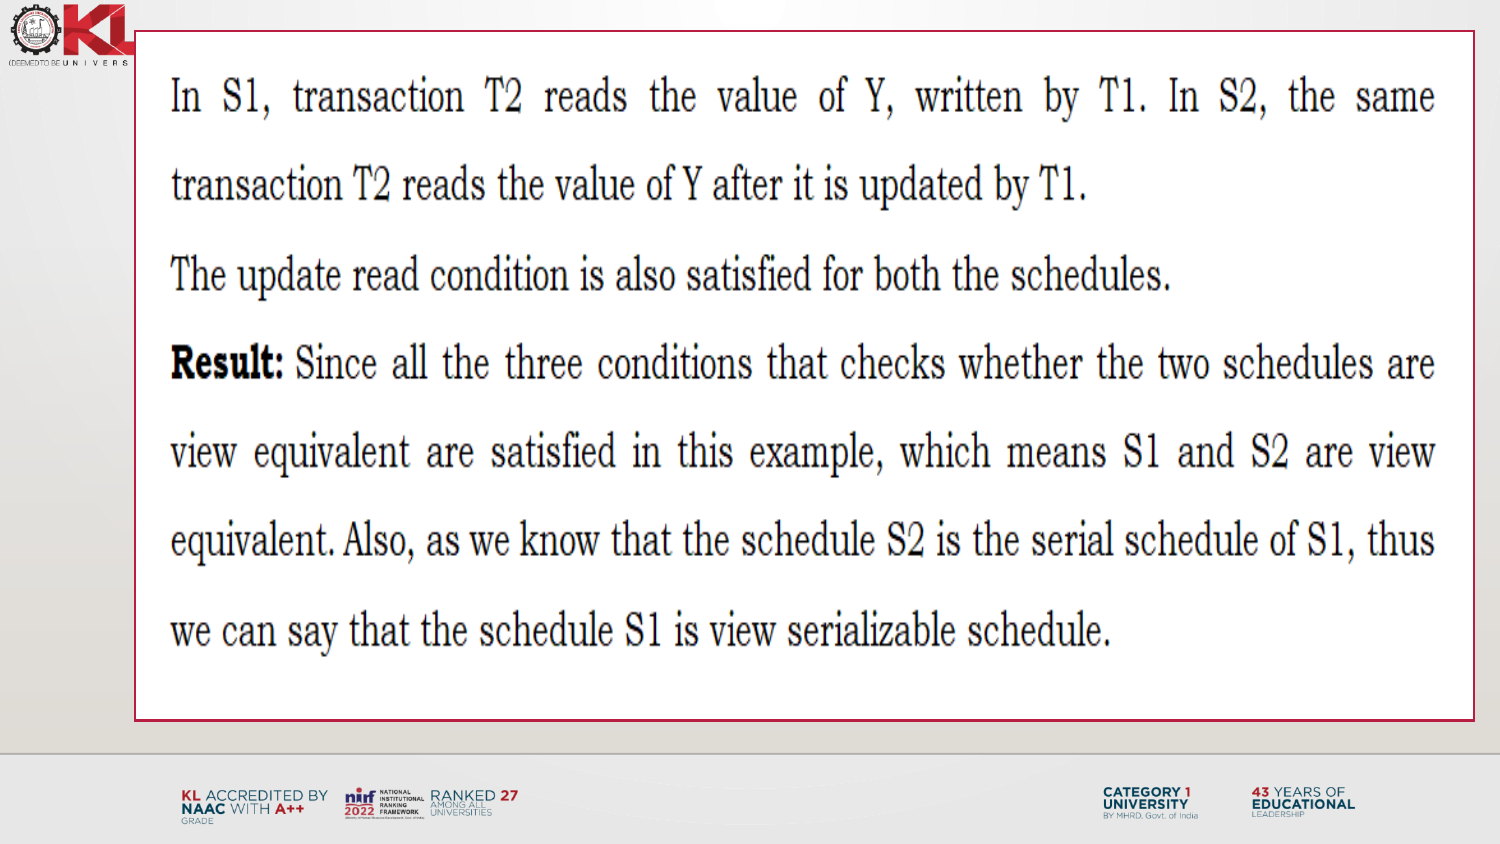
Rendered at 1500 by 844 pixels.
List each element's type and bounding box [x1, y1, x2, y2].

picture [1085, 784, 1360, 826]
picture [9, 4, 160, 66]
picture [178, 784, 537, 828]
picture [135, 31, 1474, 720]
